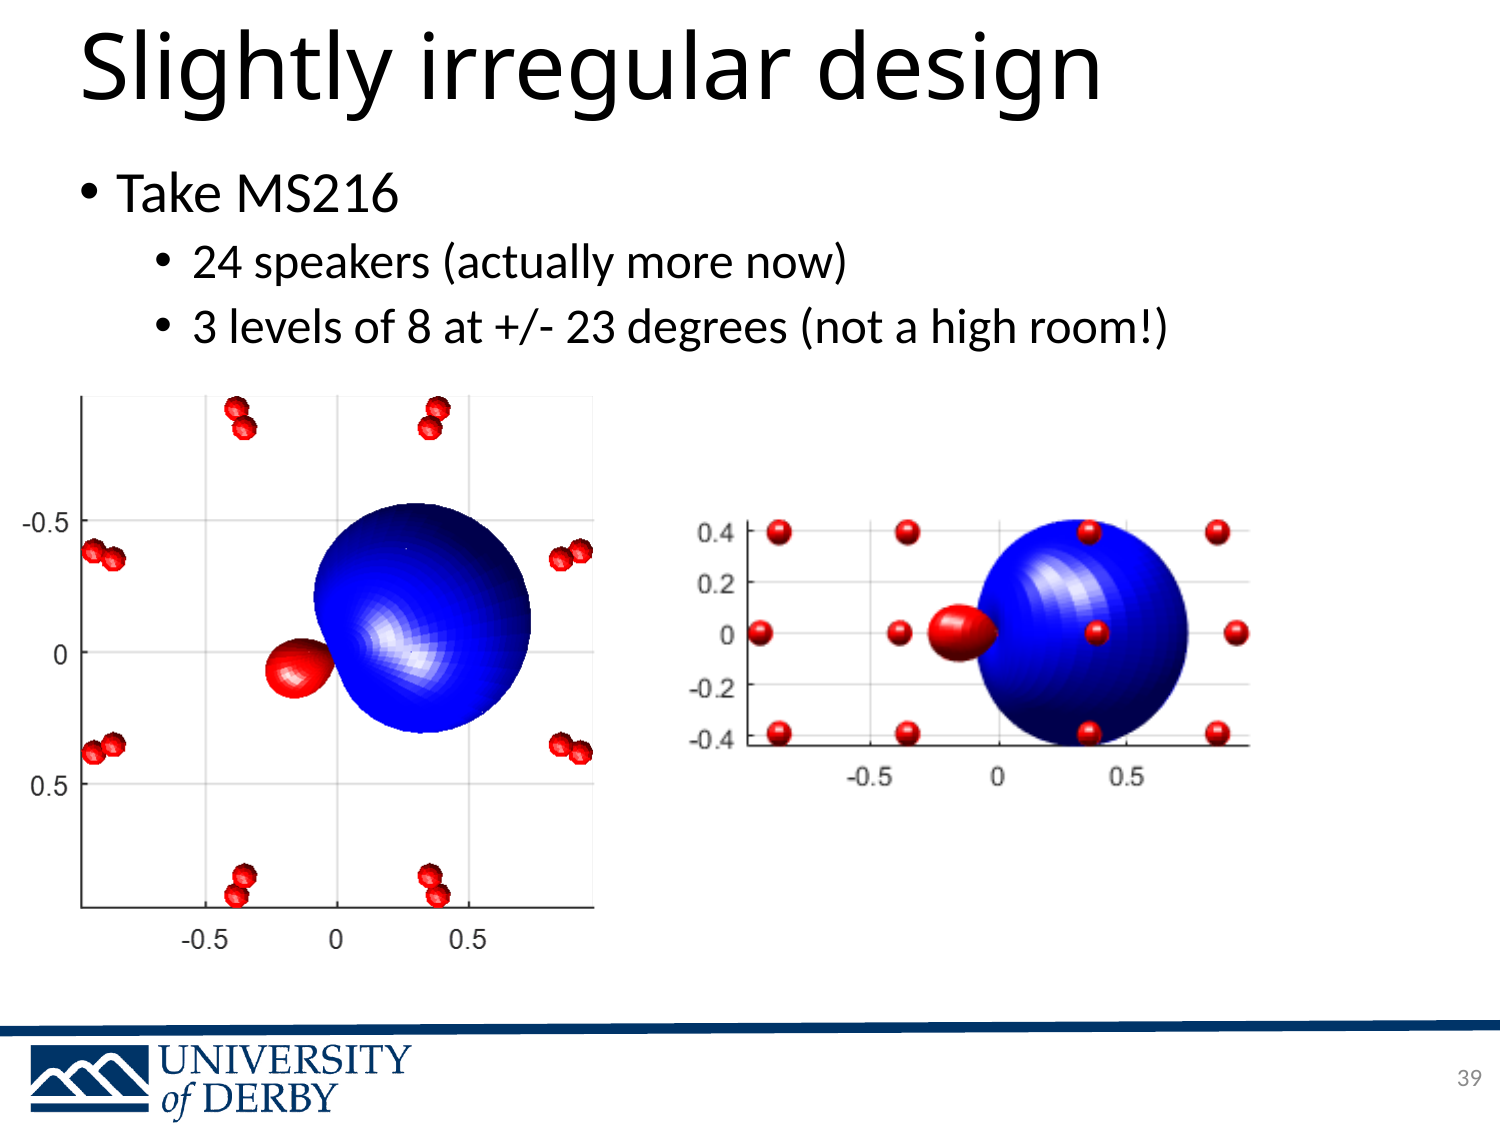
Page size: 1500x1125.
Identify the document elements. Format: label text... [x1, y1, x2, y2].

slide_number 39 [1333, 1046, 1498, 1107]
picture [0, 1000, 442, 1125]
list Take MS216 24 speakers (actually more now) 3 levels of 8 at +/- 23 degrees (not a high room!) [64, 154, 1435, 1014]
title Slightly irregular design [64, 0, 1435, 139]
picture [670, 489, 1269, 803]
picture [11, 375, 618, 974]
